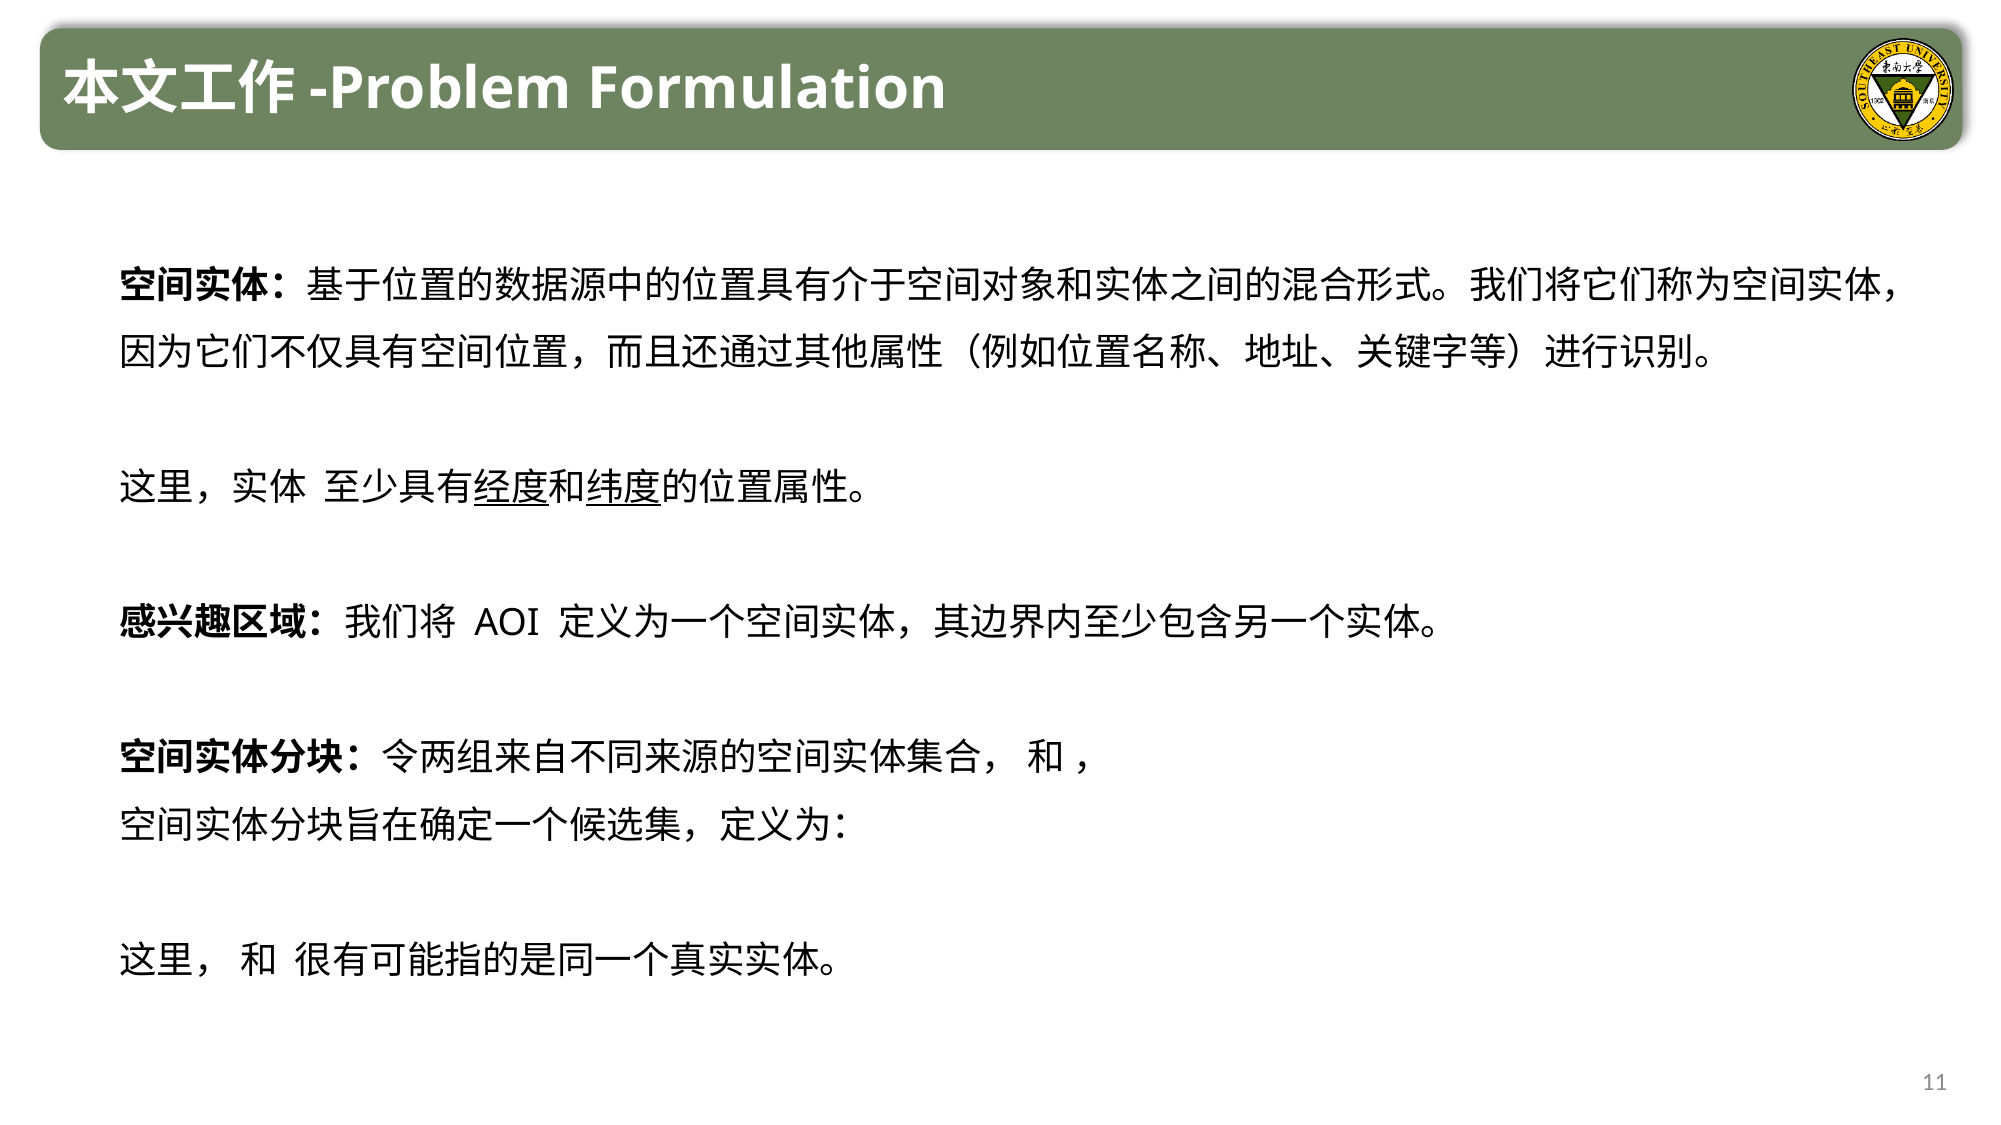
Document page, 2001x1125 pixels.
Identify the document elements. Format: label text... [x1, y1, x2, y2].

slide_number 11 [1843, 1051, 1963, 1111]
picture [1852, 38, 1954, 141]
list 本文工作-Problem Formulation [47, 42, 1709, 136]
